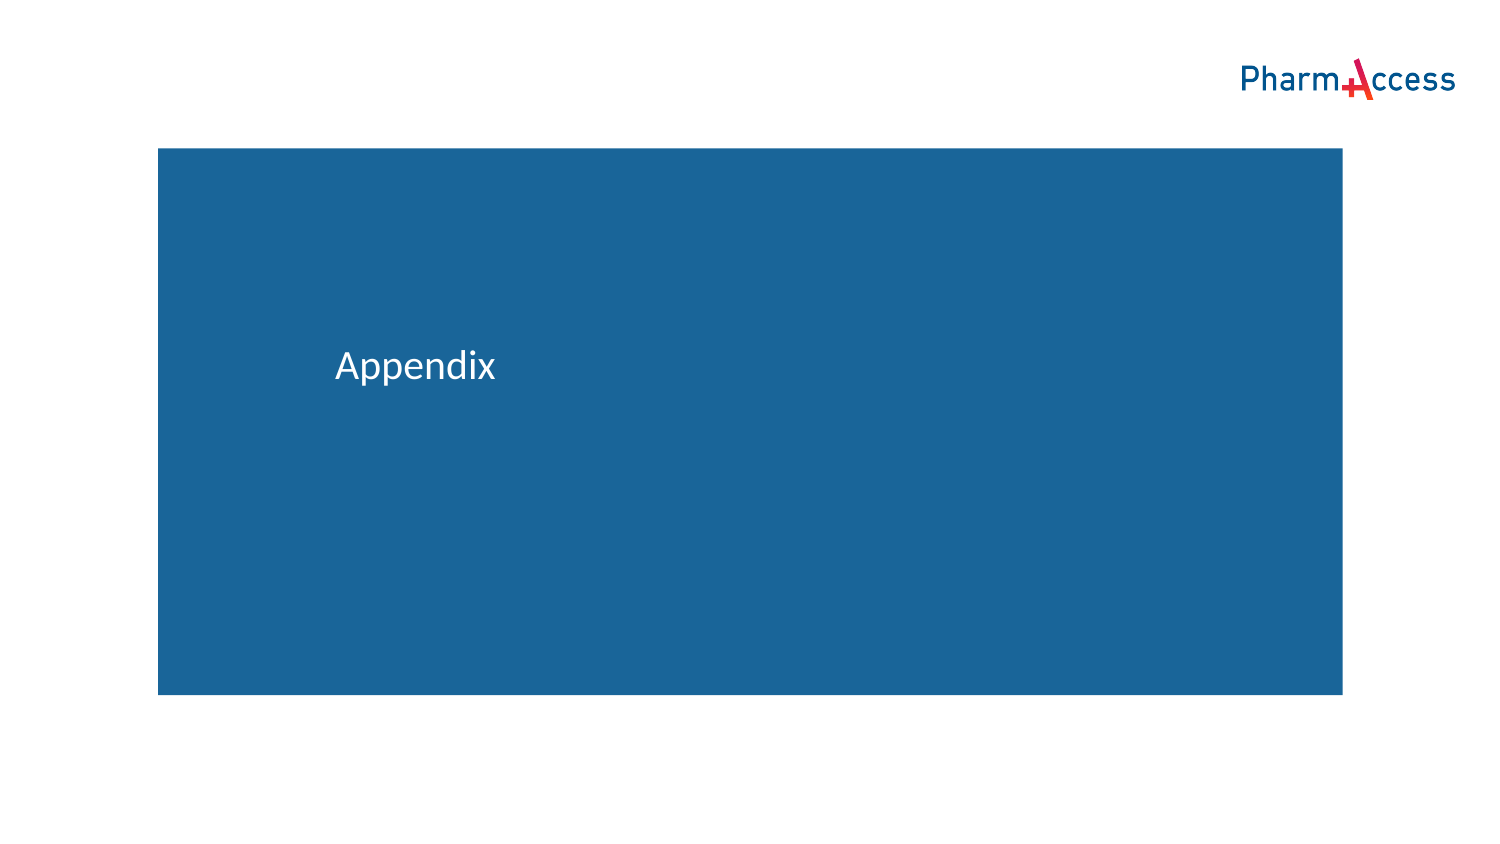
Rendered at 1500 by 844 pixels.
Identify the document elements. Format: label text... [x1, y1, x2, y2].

title Appendix [158, 148, 1343, 696]
picture [1242, 58, 1455, 100]
